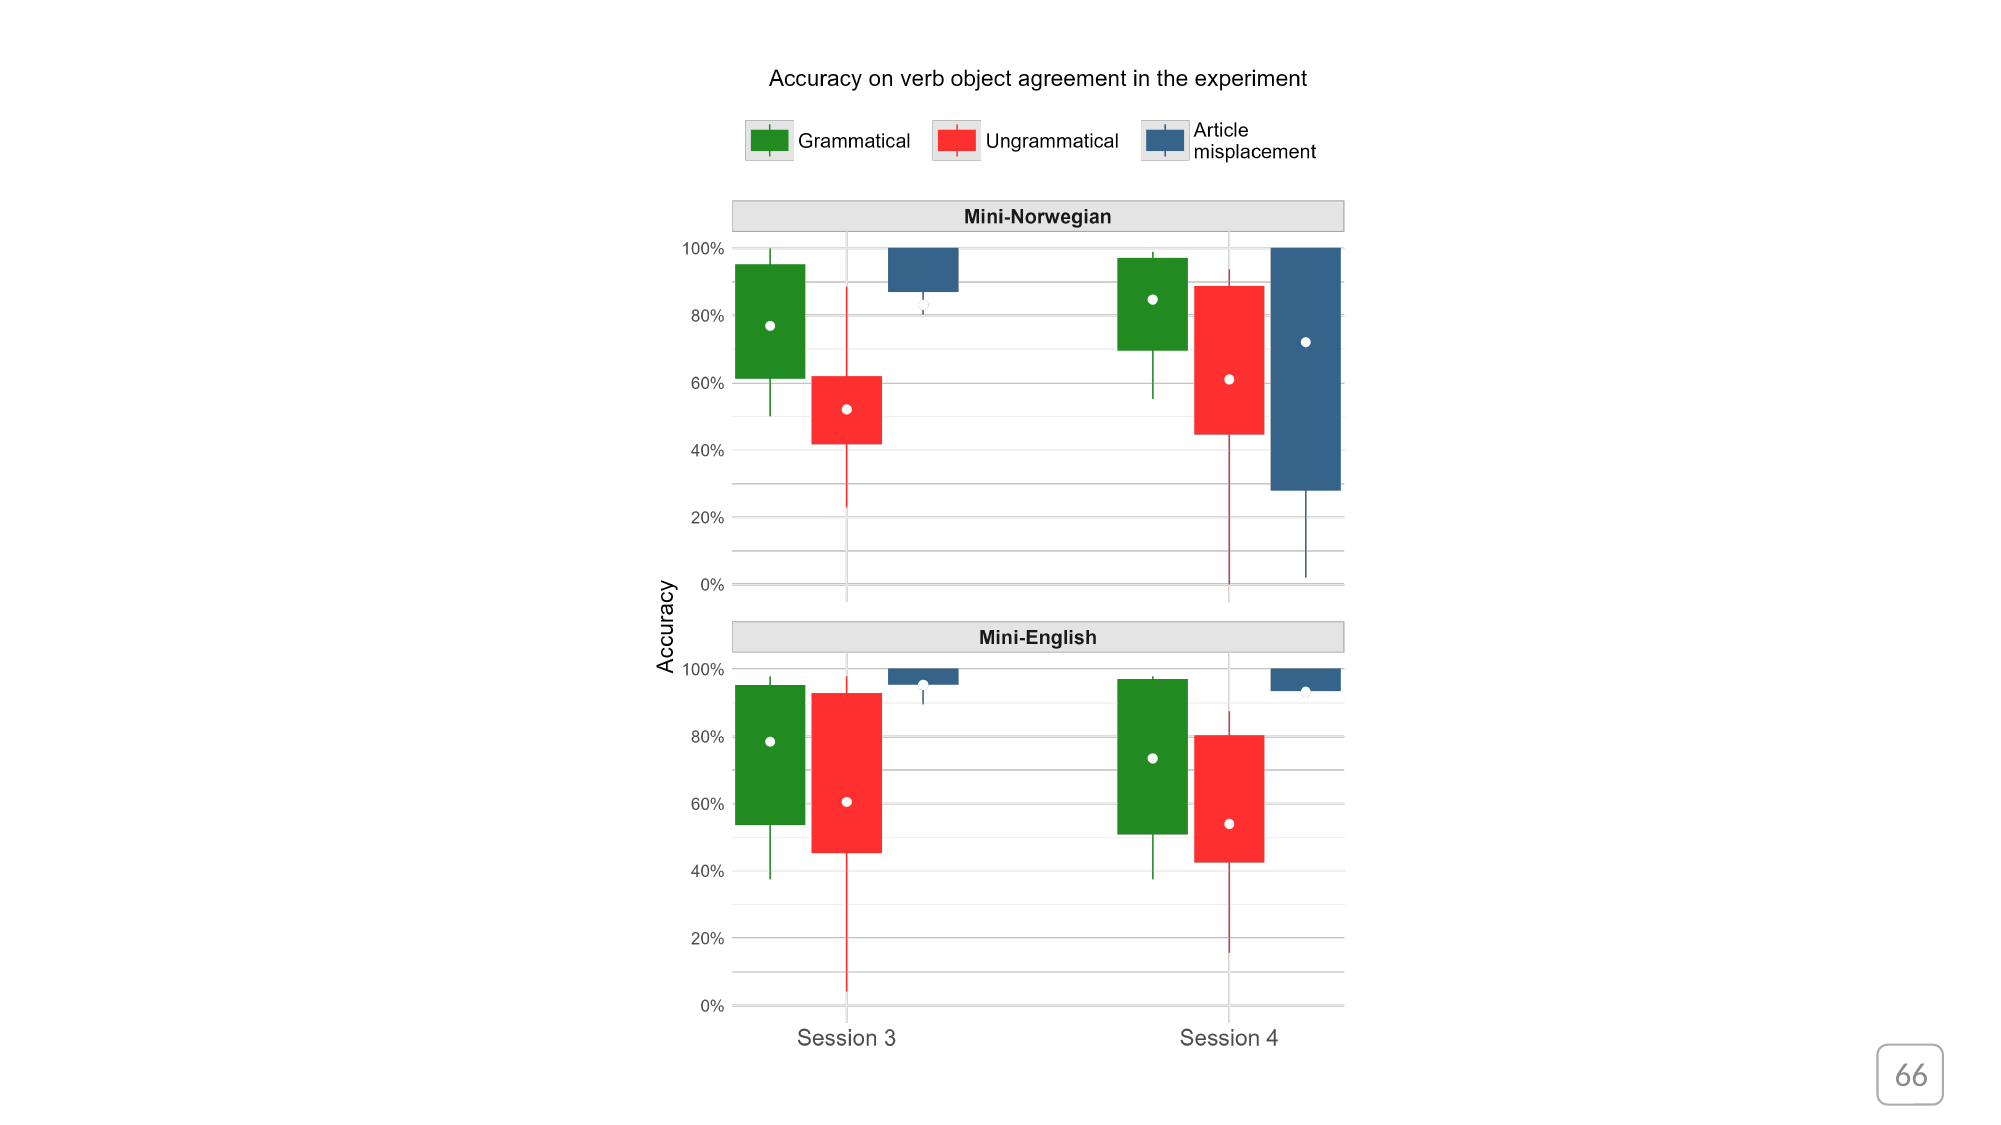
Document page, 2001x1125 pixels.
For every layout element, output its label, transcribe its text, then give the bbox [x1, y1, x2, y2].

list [642, 51, 1358, 1074]
slide_number 66 [1493, 1042, 1943, 1103]
